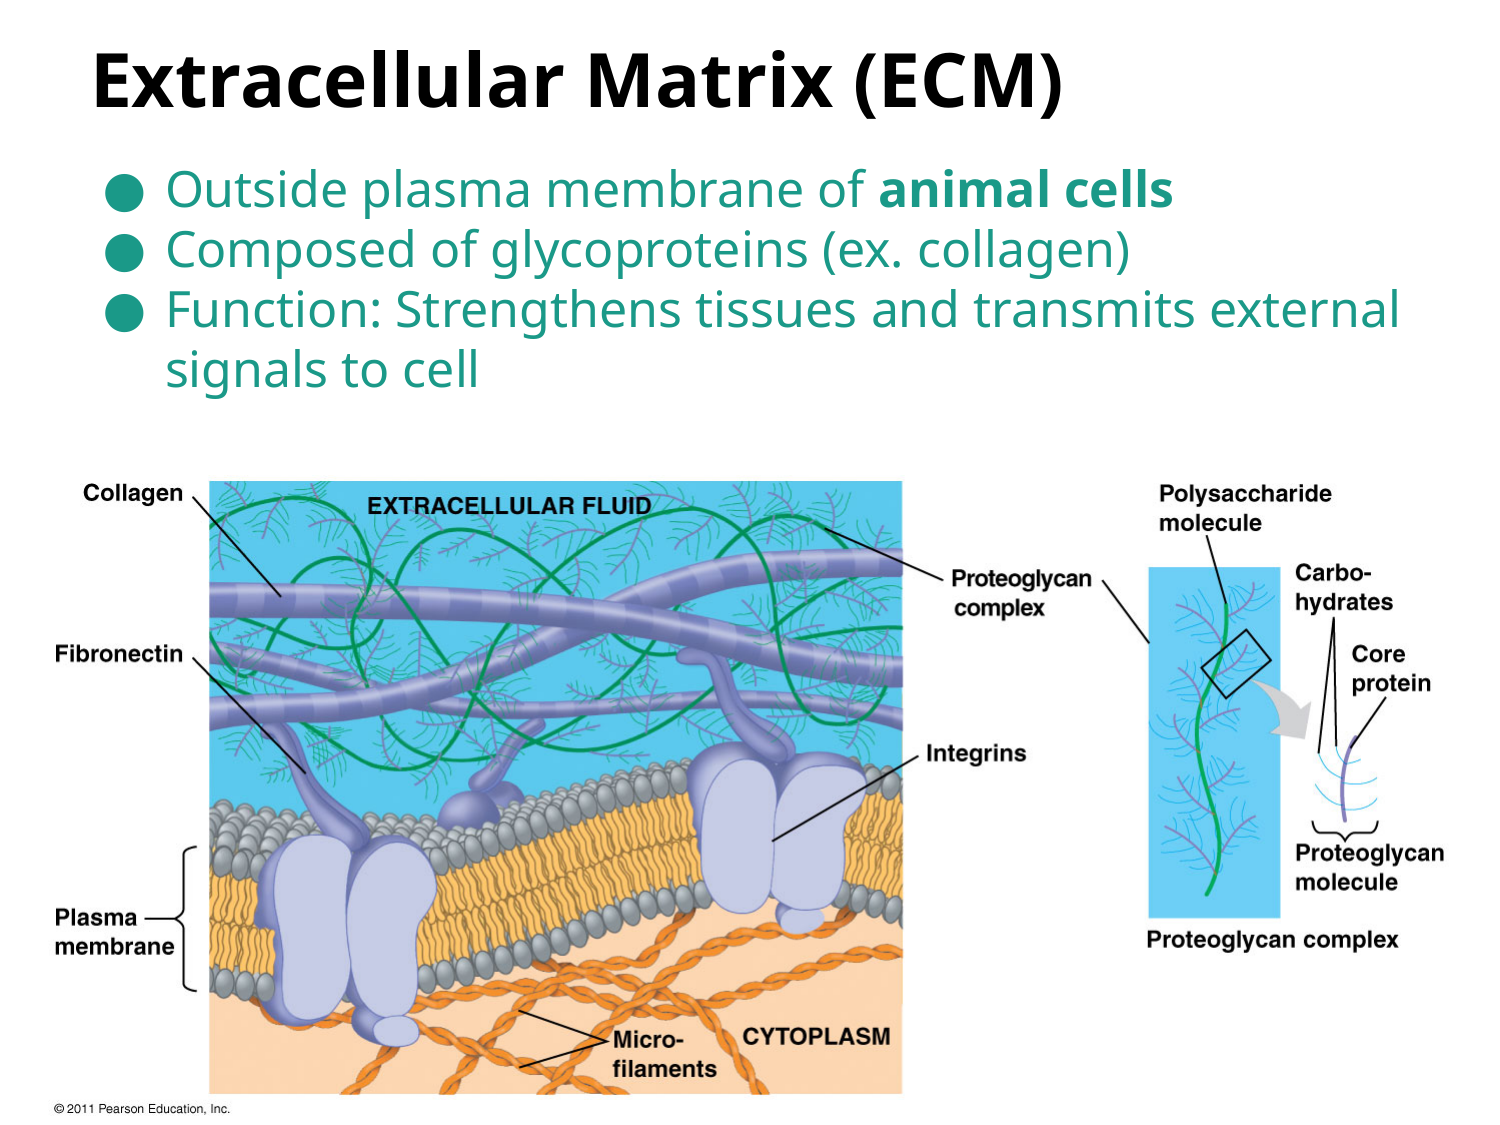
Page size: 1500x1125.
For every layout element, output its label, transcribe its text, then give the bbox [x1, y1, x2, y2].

picture [48, 475, 1452, 1125]
list Outside plasma membrane of animal cells Composed of glycoproteins (ex. collagen) Function: Strengthens tissues and transmits external signals to cell [75, 149, 1425, 400]
title Extracellular Matrix (ECM) [75, 0, 1300, 130]
